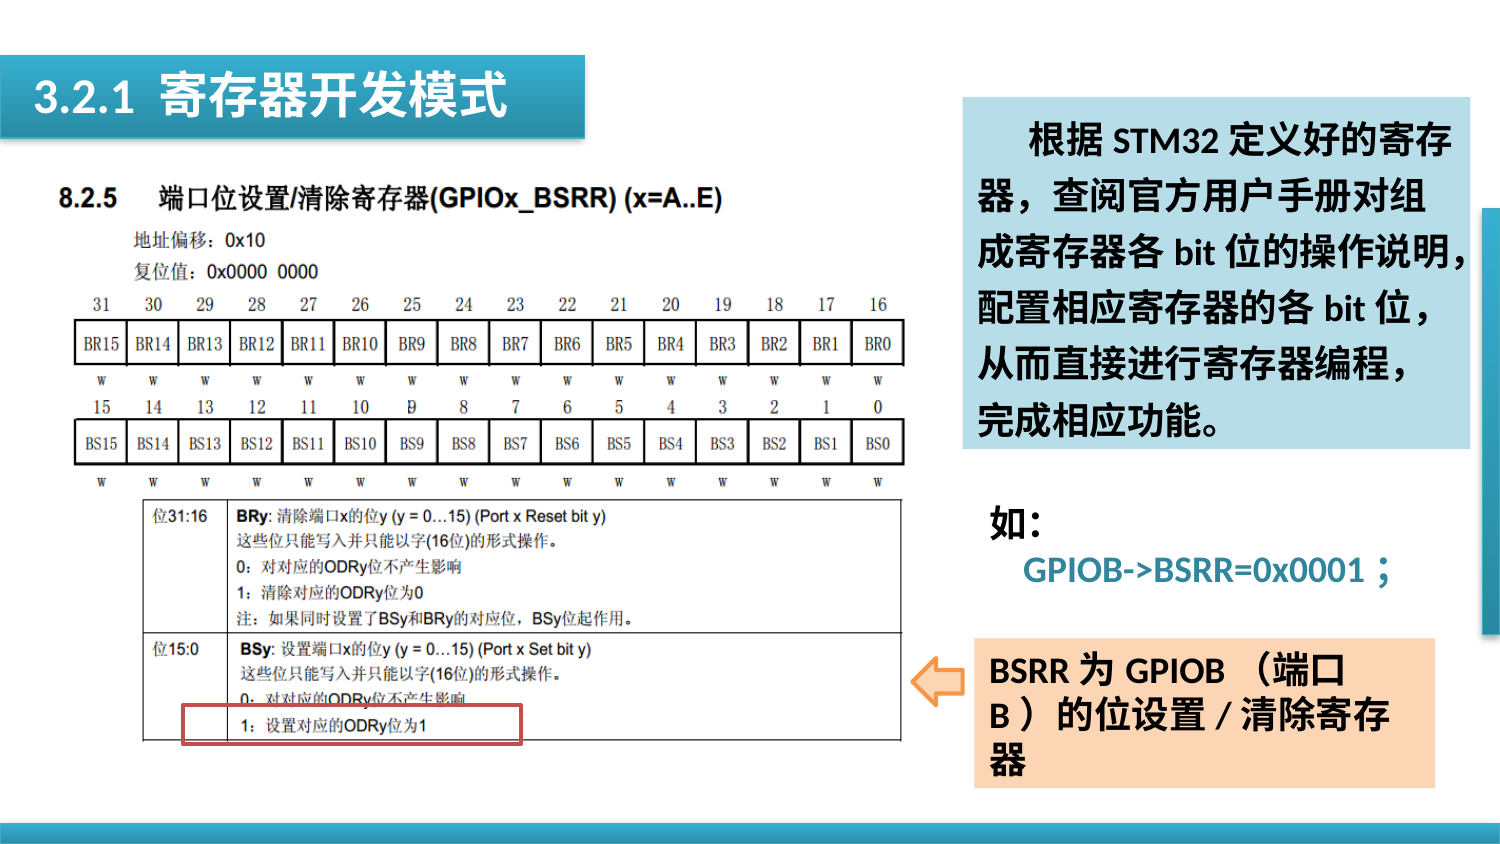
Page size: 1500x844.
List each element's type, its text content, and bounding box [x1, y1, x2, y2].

text_box 3.2.1 寄存器开发模式 [18, 55, 524, 131]
text_box 如： GPIOB->BSRR=0x0001； [974, 492, 1447, 598]
text_box [916, 656, 965, 708]
picture [52, 177, 913, 745]
text_box BSRR为GPIOB（端口B）的位设置/清除寄存器 [974, 638, 1436, 789]
text_box [0, 55, 585, 139]
text_box 根据STM32定义好的寄存器，查阅官方用户手册对组成寄存器各bit位的操作说明，配置相应寄存器的各bit位，从而直接进行寄存器编程，完成相应功能。 [962, 96, 1471, 449]
